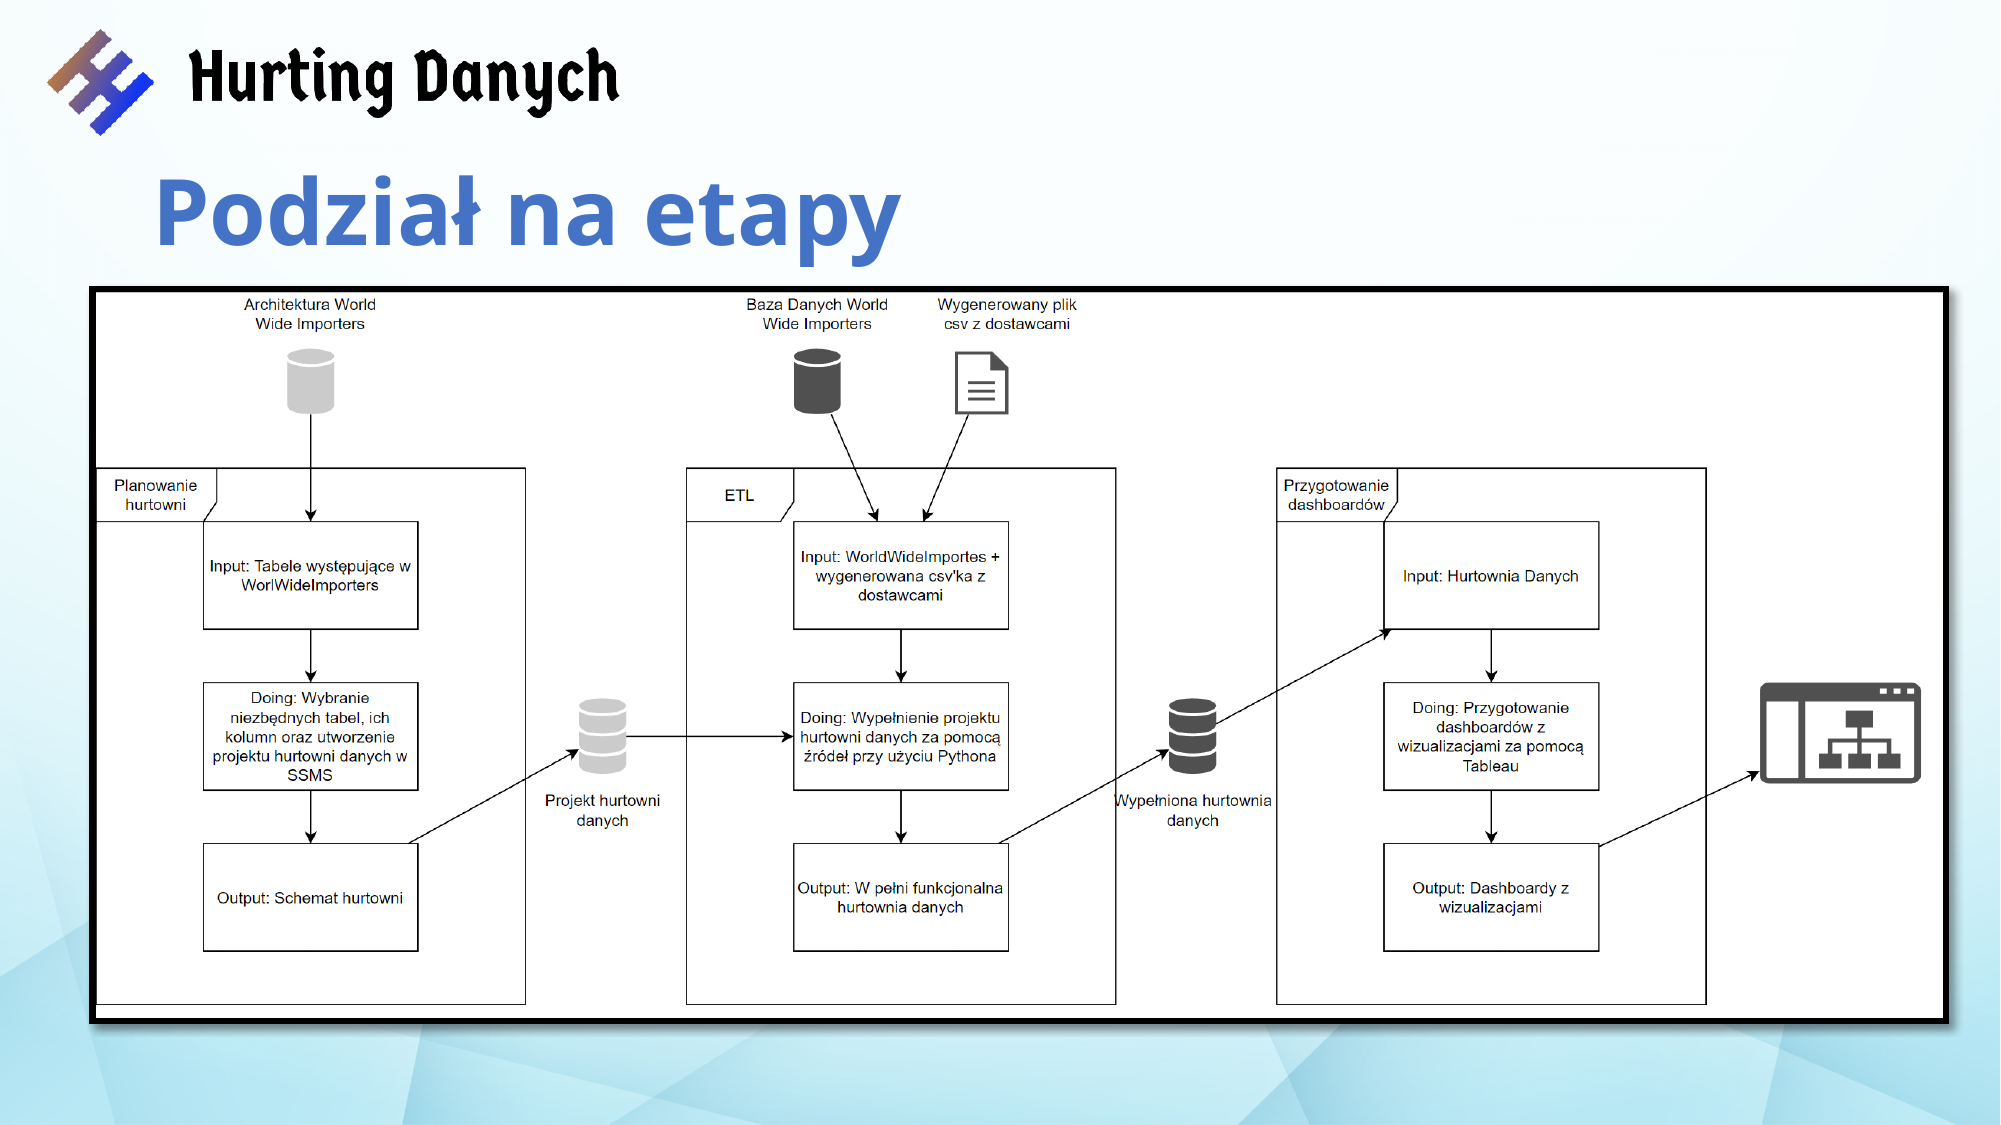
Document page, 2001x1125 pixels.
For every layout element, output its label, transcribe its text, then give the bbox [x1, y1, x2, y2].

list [95, 292, 1944, 1018]
title Podział na etapy [137, 107, 1863, 284]
picture [0, 0, 2001, 1125]
